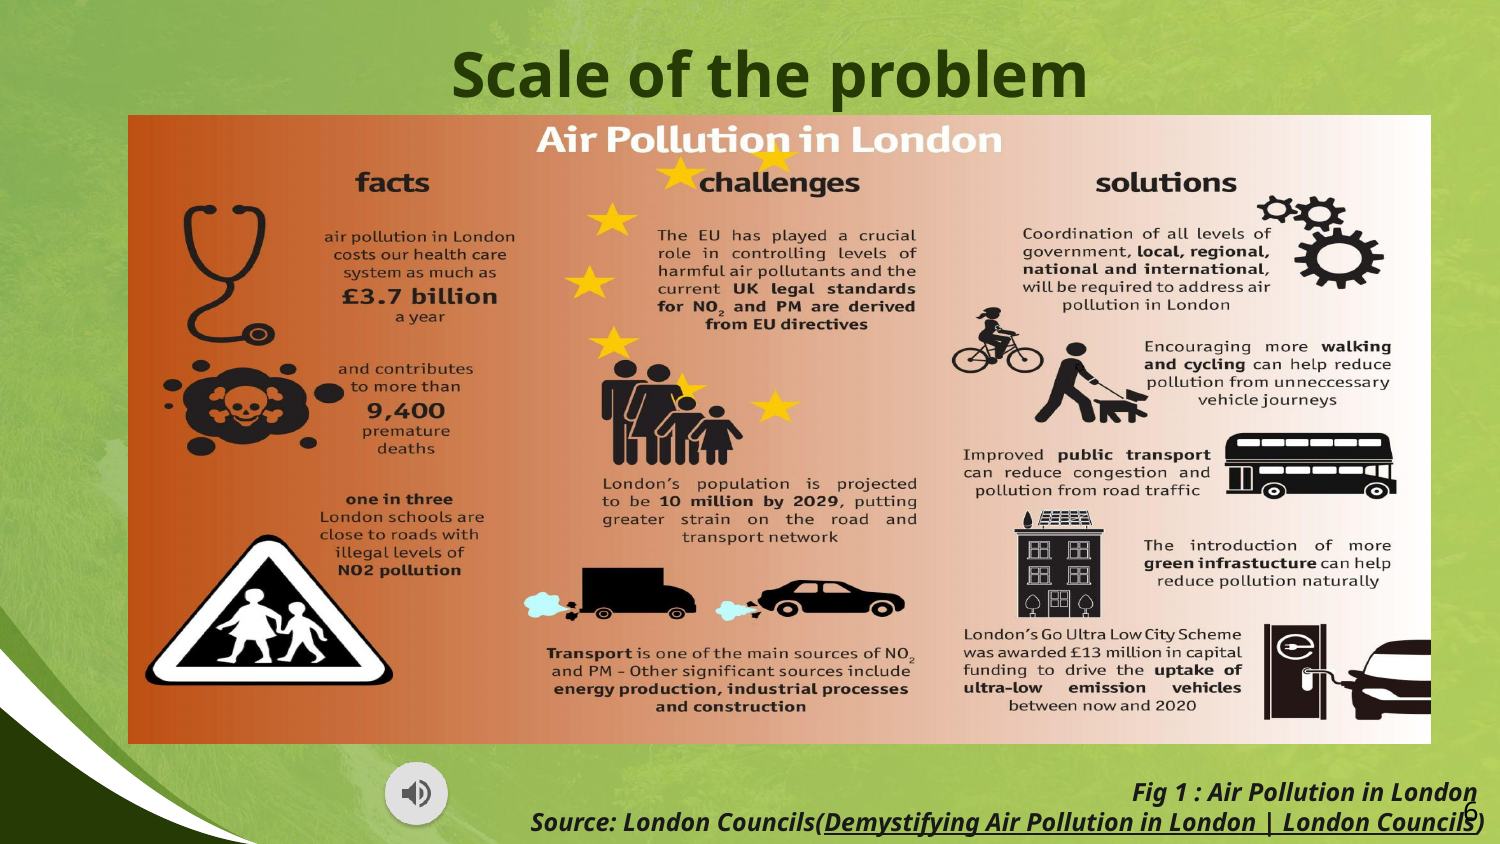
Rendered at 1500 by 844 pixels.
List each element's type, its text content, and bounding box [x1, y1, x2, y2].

text_box Fig 1 : Air Pollution in London Source: London Councils(Demystifying Air Pollution in London | London Councils) [87, 761, 1500, 844]
slide_number ‹#› [1403, 779, 1494, 844]
title Scale of the problem [295, 20, 1264, 99]
picture [0, 0, 1500, 832]
